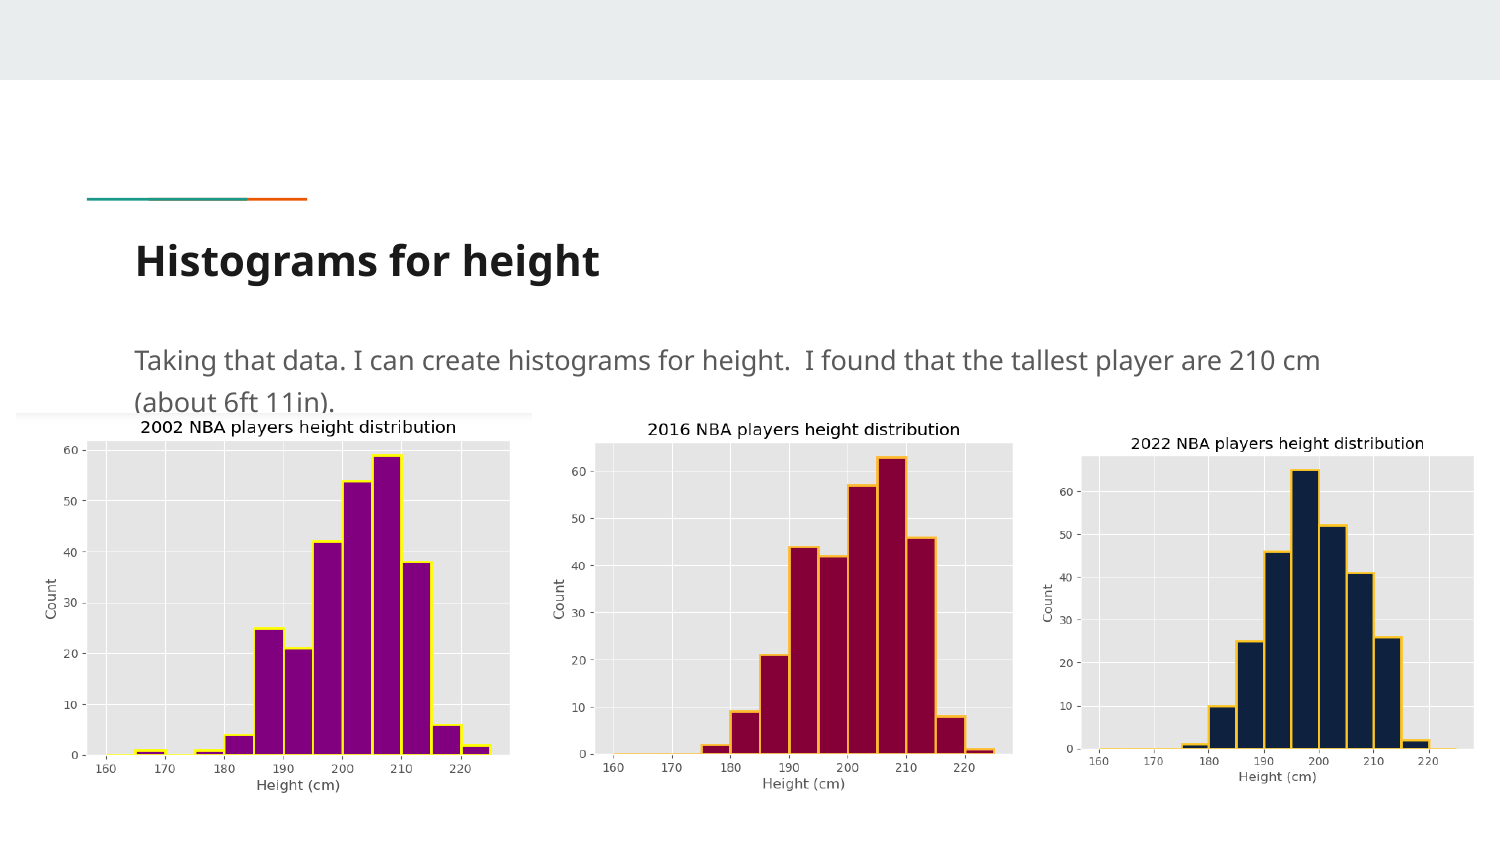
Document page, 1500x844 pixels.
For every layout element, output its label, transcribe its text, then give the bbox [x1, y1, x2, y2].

title Histograms for height [119, 216, 1381, 305]
list Taking that data. I can create histograms for height. I found that the tallest player are 210 cm (about 6ft 11in). [119, 321, 1381, 411]
picture [15, 412, 1484, 800]
